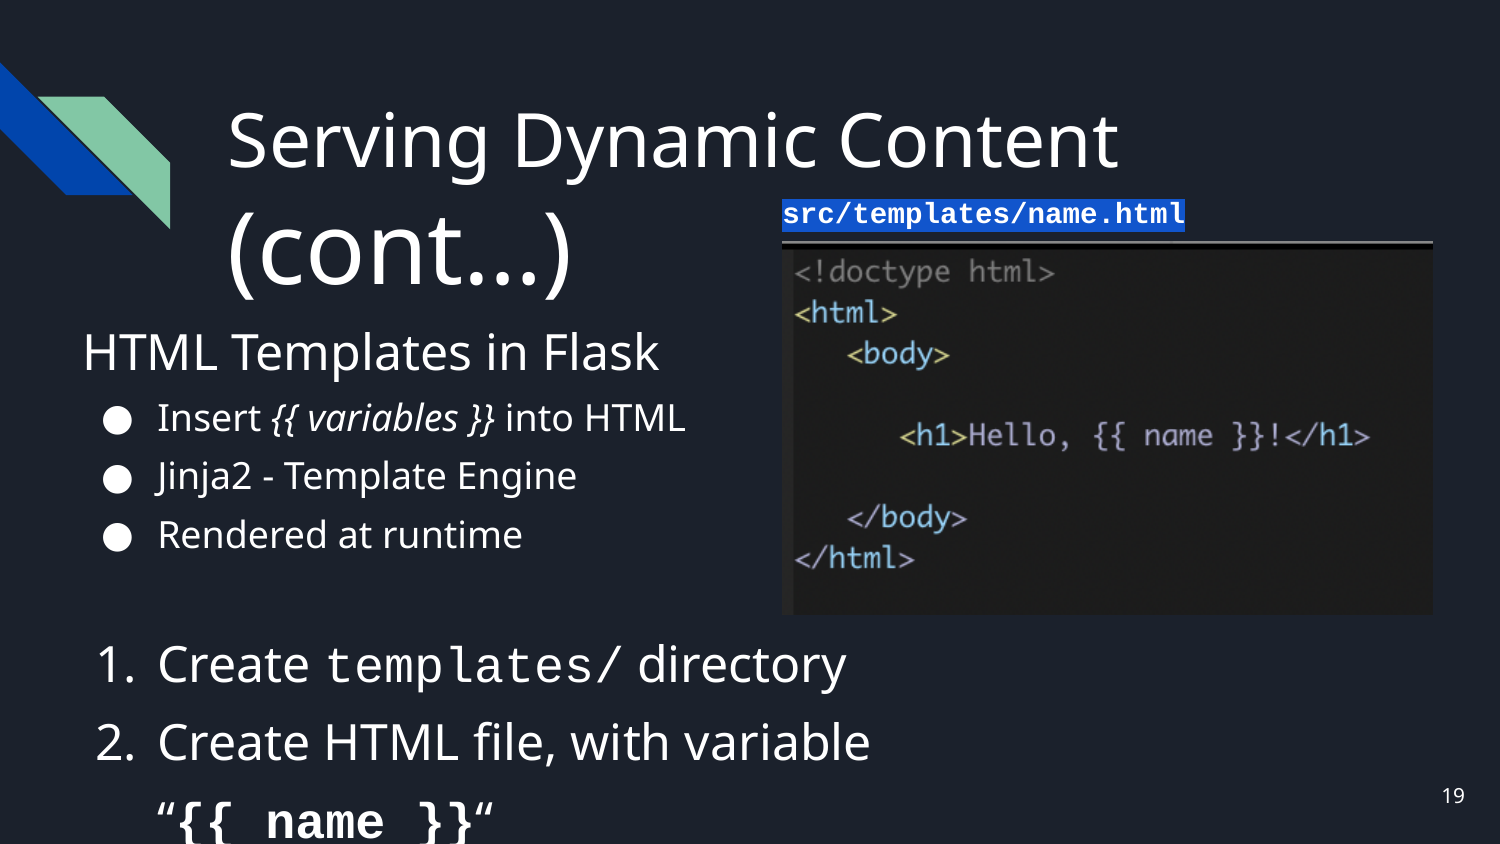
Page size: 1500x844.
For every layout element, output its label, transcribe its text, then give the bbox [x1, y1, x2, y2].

slide_number ‹#› [1389, 764, 1480, 830]
text_box src/templates/name.html [767, 179, 1500, 278]
title Serving Dynamic Content (cont…) [212, 64, 1433, 215]
list HTML Templates in Flask Insert {{ variables }} into HTML Jinja2 - Template Engine Rendered at runtime Create templates/ directory Create HTML file, with variable “{{ name }}“ [67, 287, 1223, 765]
picture [782, 241, 1433, 616]
